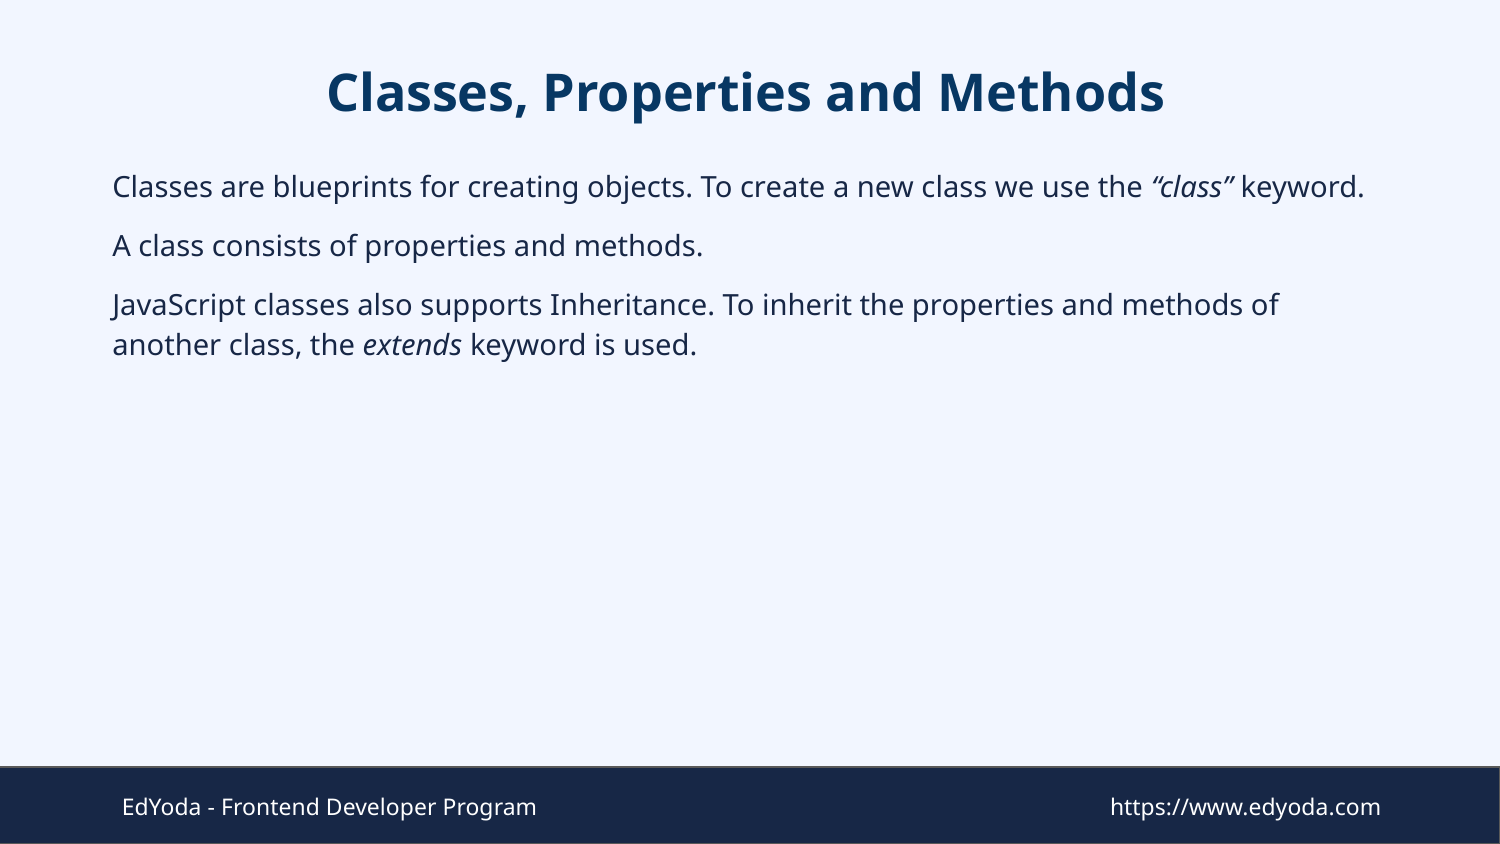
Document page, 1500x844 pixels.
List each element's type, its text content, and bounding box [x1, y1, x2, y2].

text_box Classes are blueprints for creating objects. To create a new class we use the “class” keyword. A class consists of properties and methods. JavaScript classes also supports Inheritance. To inherit the properties and methods of another class, the extends keyword is used. [97, 147, 1397, 711]
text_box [106, 776, 1398, 834]
text_box [0, 767, 1500, 844]
title Classes, Properties and Methods [29, 35, 1462, 148]
